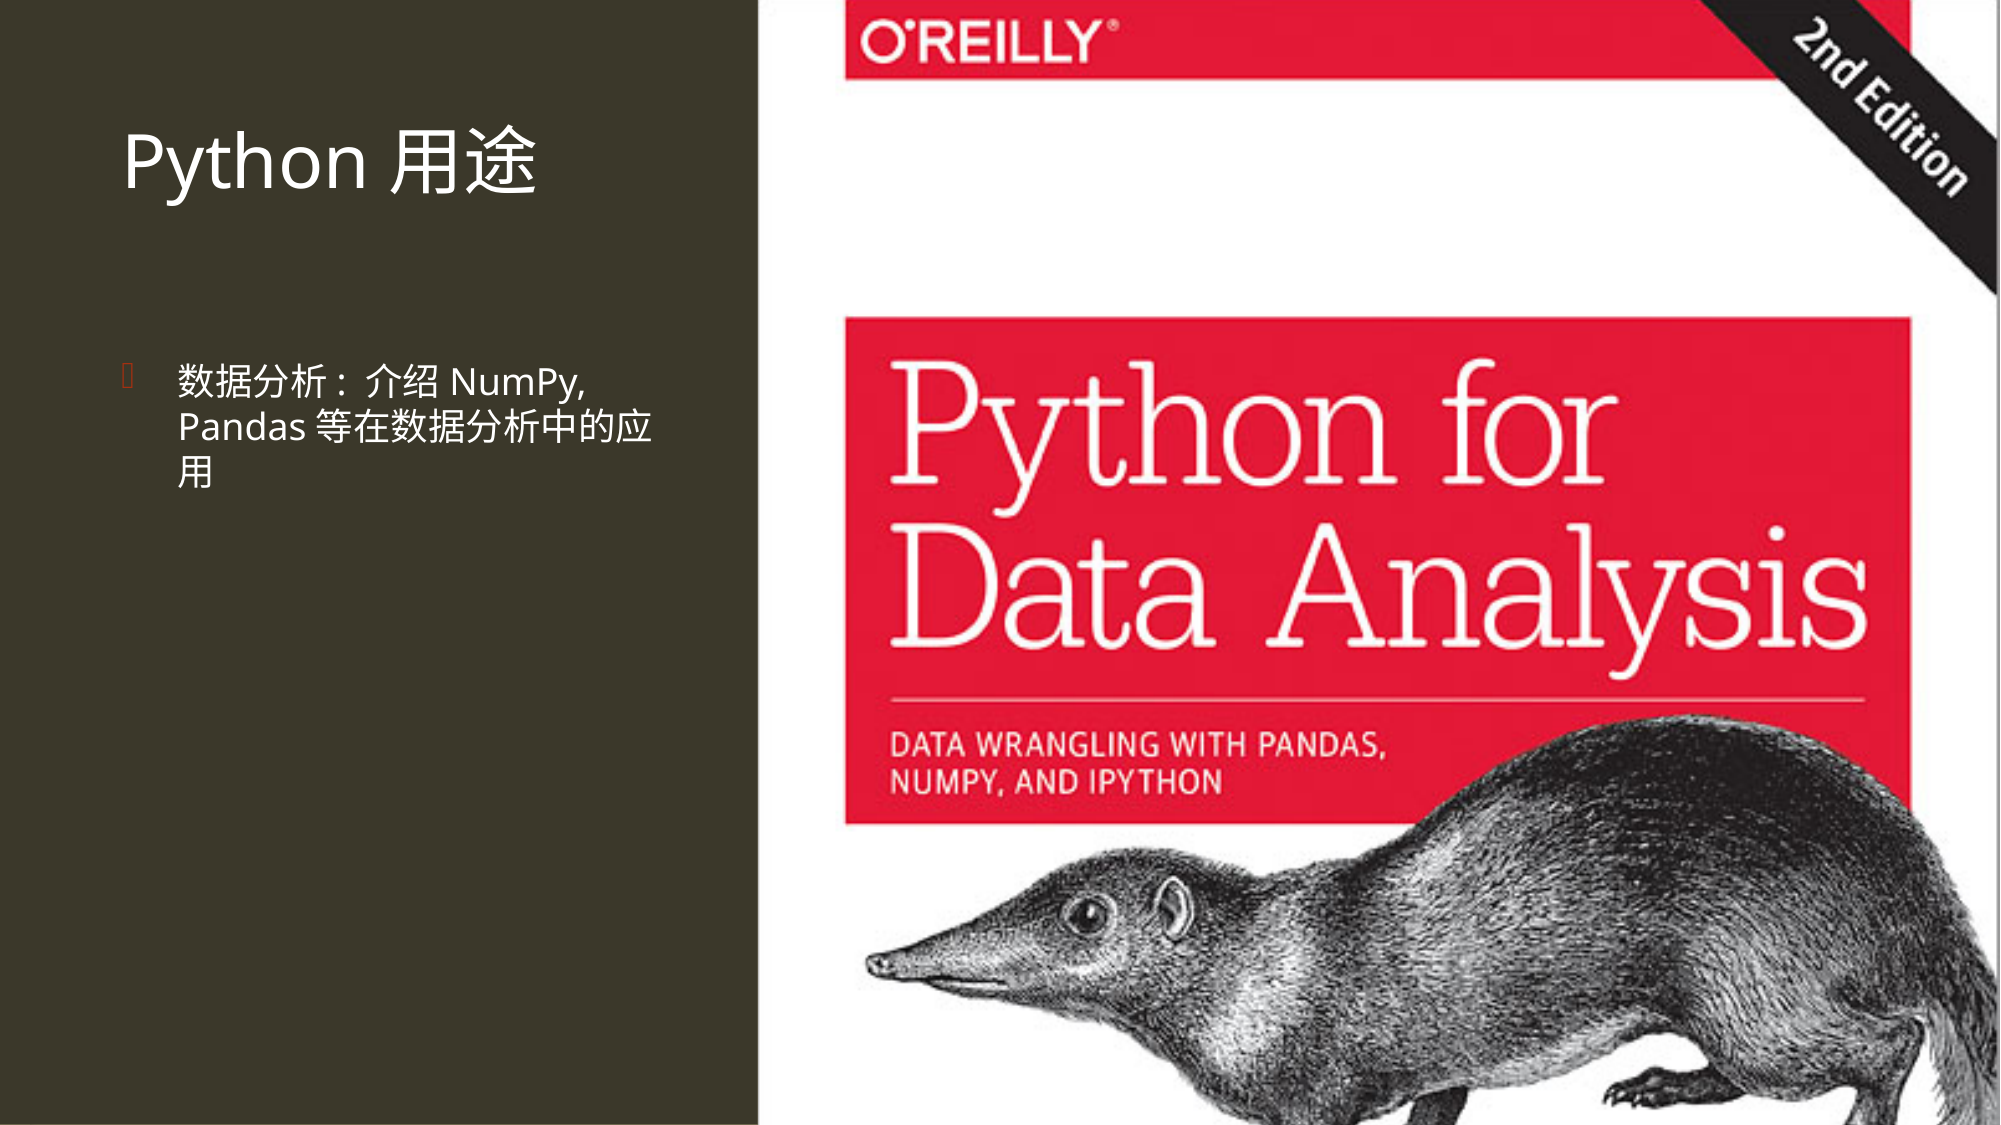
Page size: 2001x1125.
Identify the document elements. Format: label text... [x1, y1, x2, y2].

list 数据分析: 介绍NumPy, Pandas等在数据分析中的应用 [106, 350, 706, 967]
text_box [0, 0, 757, 1125]
title Python用途 [106, 105, 706, 313]
picture [757, 0, 2000, 1125]
